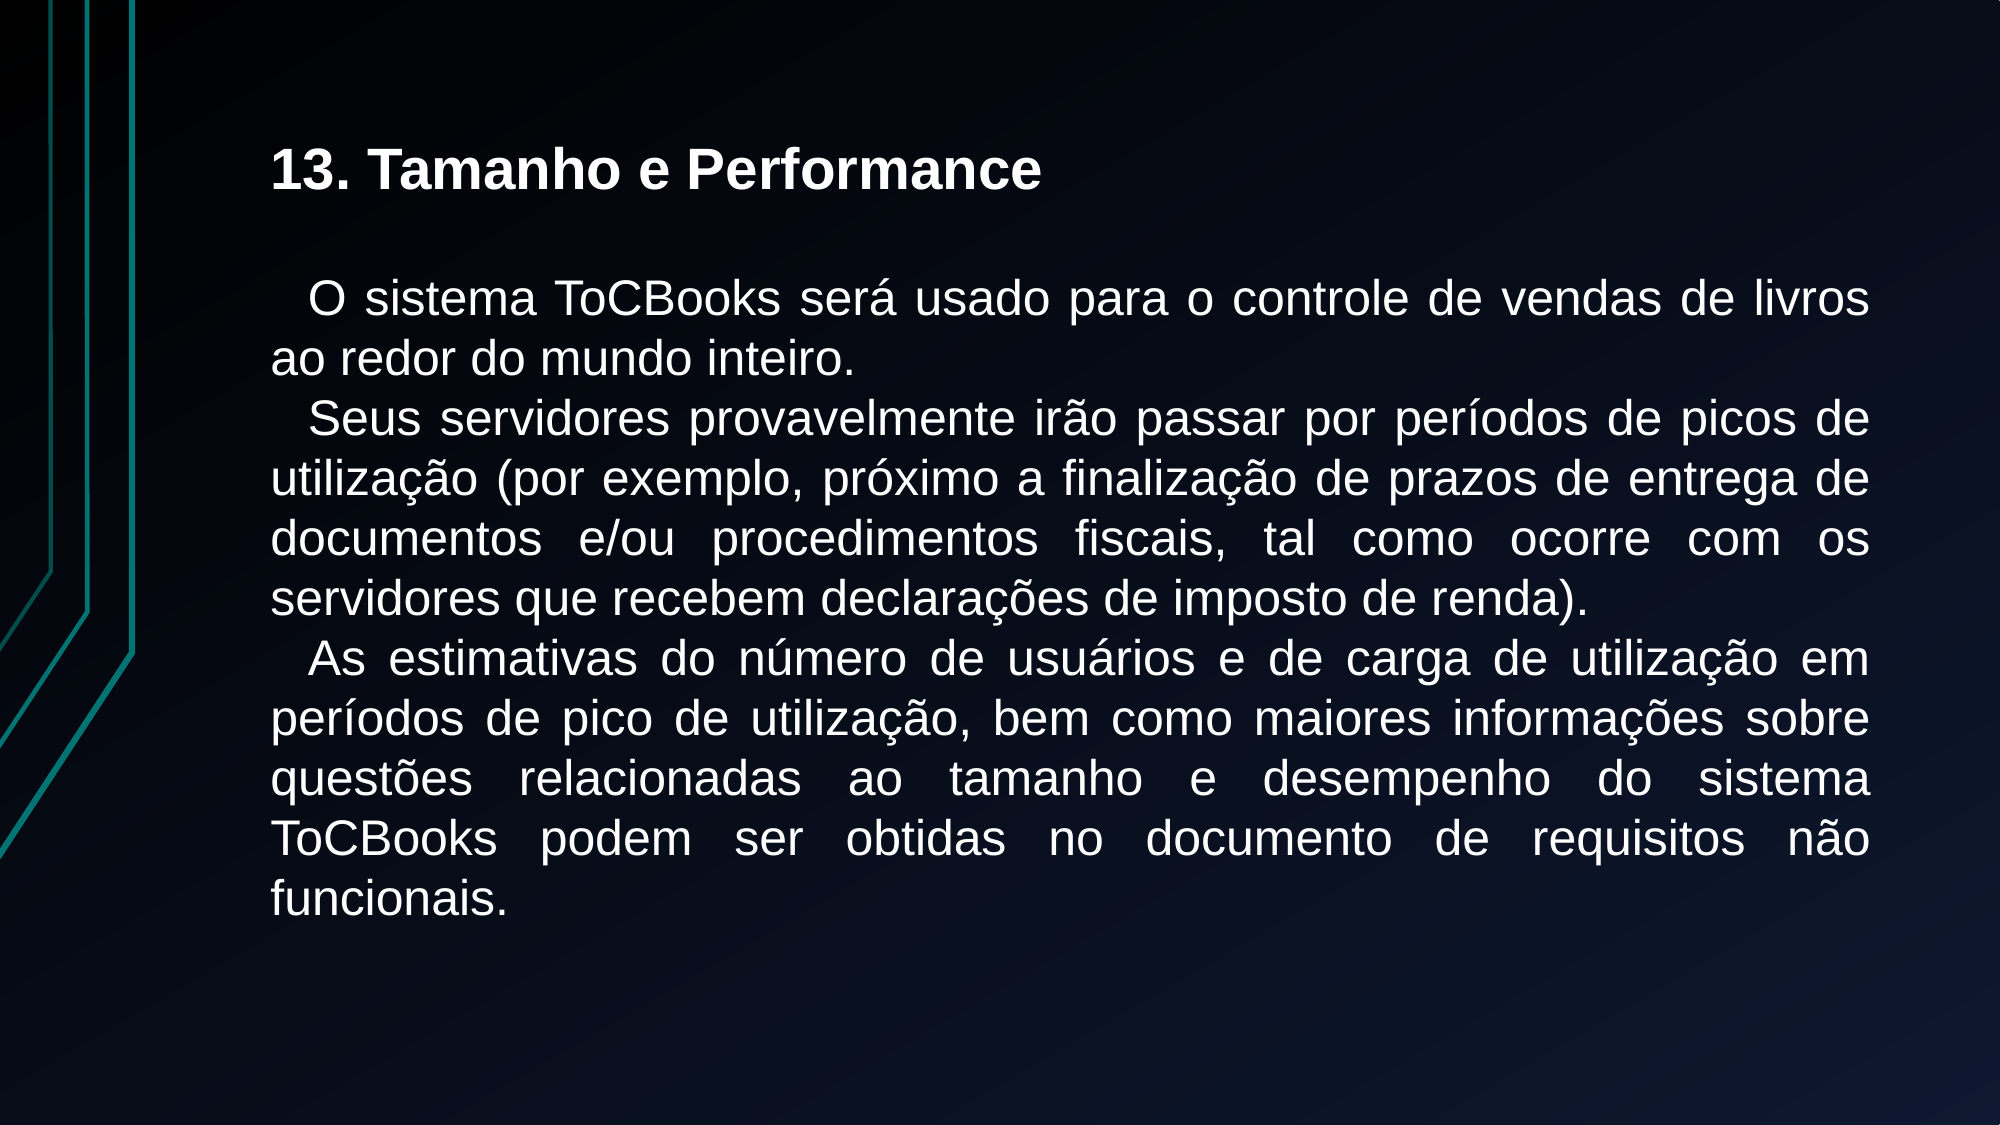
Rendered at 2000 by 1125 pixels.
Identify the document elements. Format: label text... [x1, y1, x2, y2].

text_box 13. Tamanho e Performance O sistema ToCBooks será usado para o controle de vendas de livros ao redor do mundo inteiro. Seus servidores provavelmente irão passar por períodos de picos de utilização (por exemplo, próximo a finalização de prazos de entrega de documentos e/ou procedimentos fiscais, tal como ocorre com os servidores que recebem declarações de imposto de renda). As estimativas do número de usuários e de carga de utilização em períodos de pico de utilização, bem como maiores informações sobre questões relacionadas ao tamanho e desempenho do sistema ToCBooks podem ser obtidas no documento de requisitos não funcionais. [255, 123, 1886, 933]
